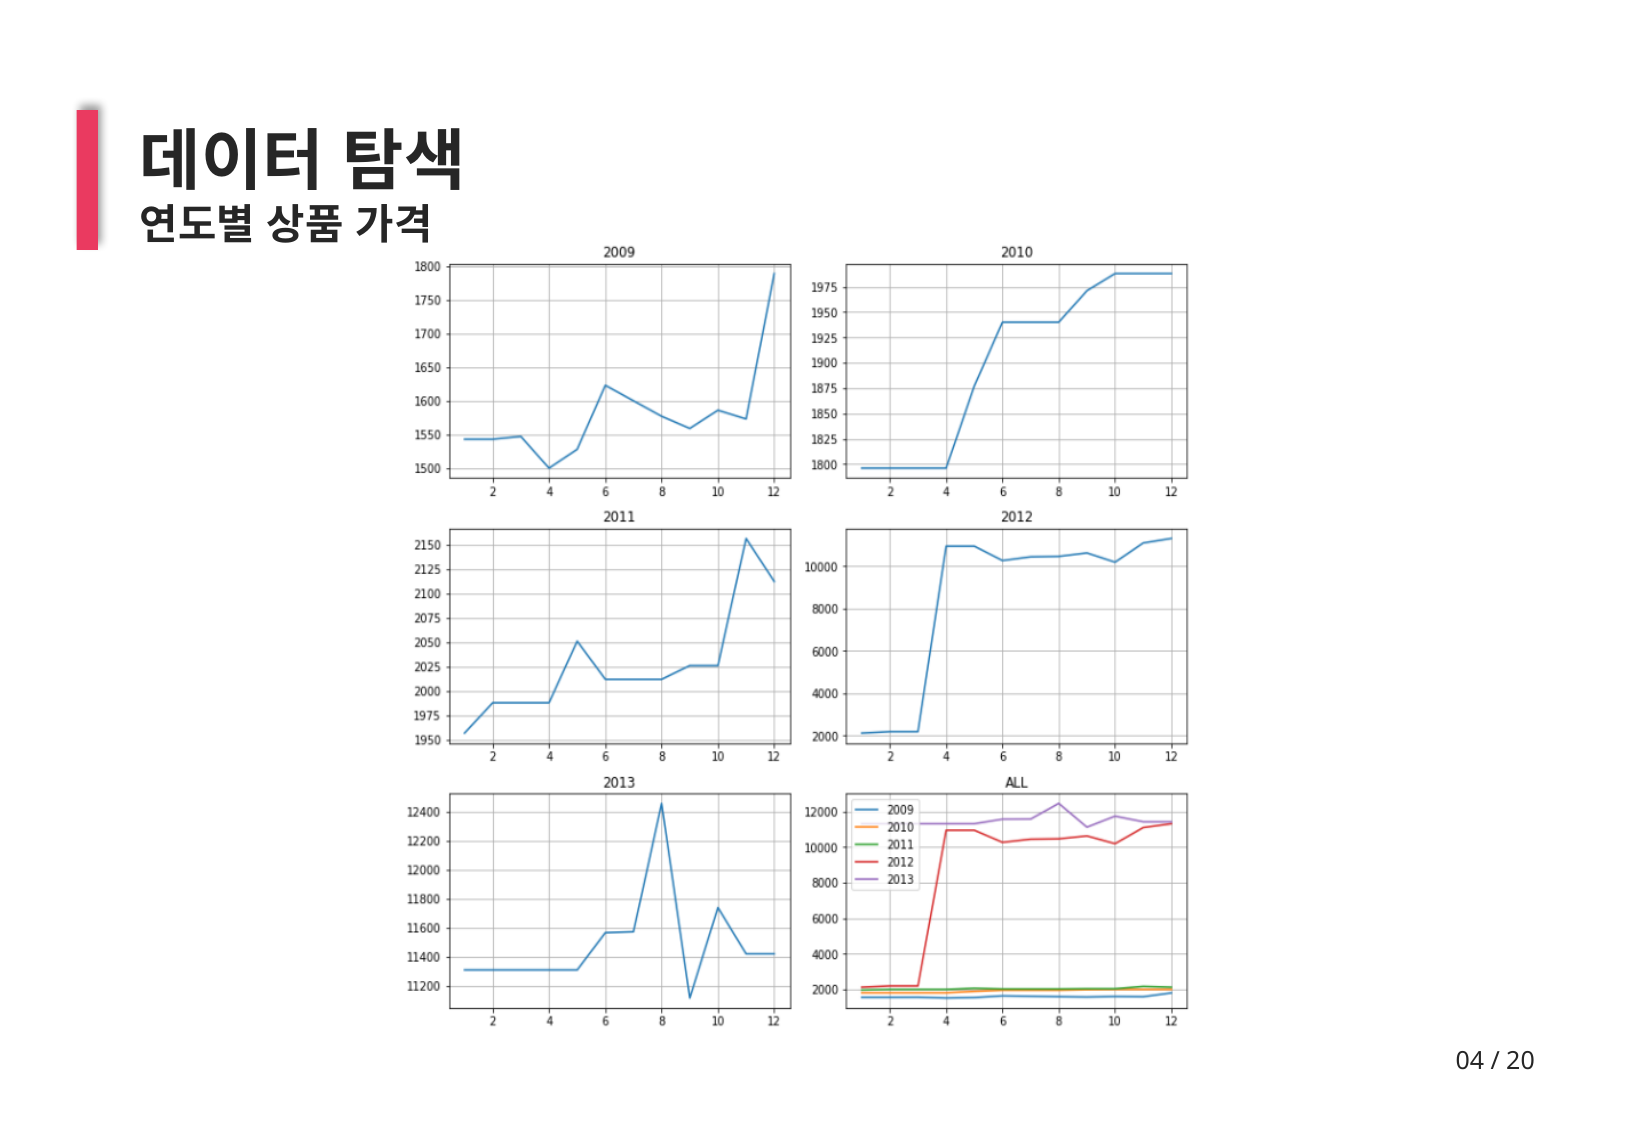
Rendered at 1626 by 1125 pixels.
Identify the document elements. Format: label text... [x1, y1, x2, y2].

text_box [76, 110, 527, 257]
text_box 04 / 20 [1440, 1037, 1560, 1082]
picture [398, 231, 1227, 1038]
